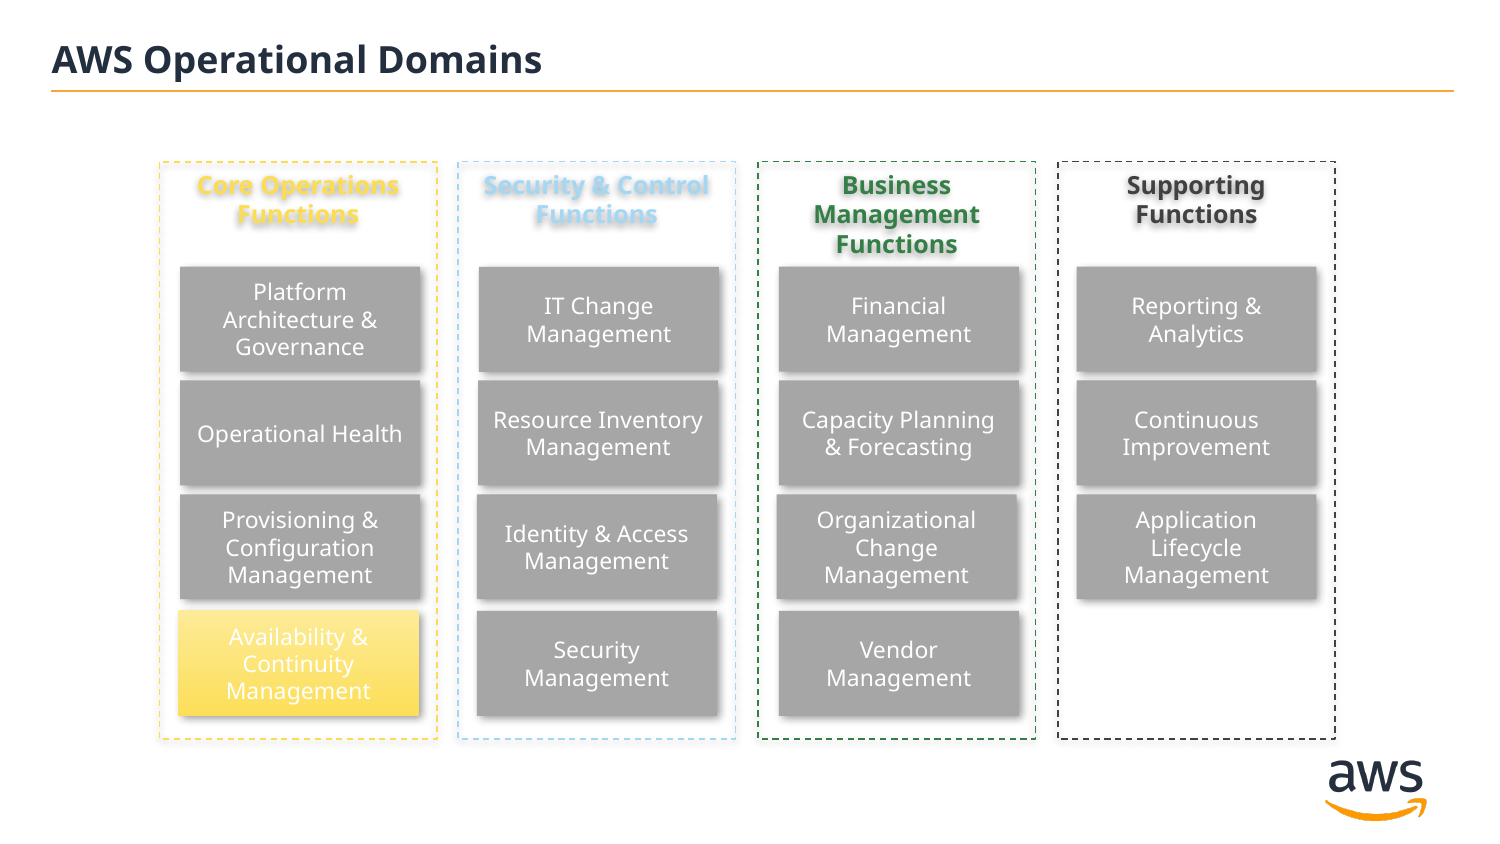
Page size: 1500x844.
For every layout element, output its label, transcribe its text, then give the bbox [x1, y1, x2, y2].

text_box Security Management [476, 610, 717, 716]
text_box AWS Operational Domains [36, 28, 1162, 113]
text_box Vendor Management [778, 610, 1019, 716]
text_box Supporting Functions [1057, 161, 1336, 740]
picture [1323, 759, 1428, 822]
text_box Business Management Functions [757, 161, 1036, 740]
text_box Core Operations Functions [159, 161, 438, 740]
text_box Security & Control Functions [457, 161, 736, 740]
text_box Organizational Change Management [776, 494, 1017, 600]
